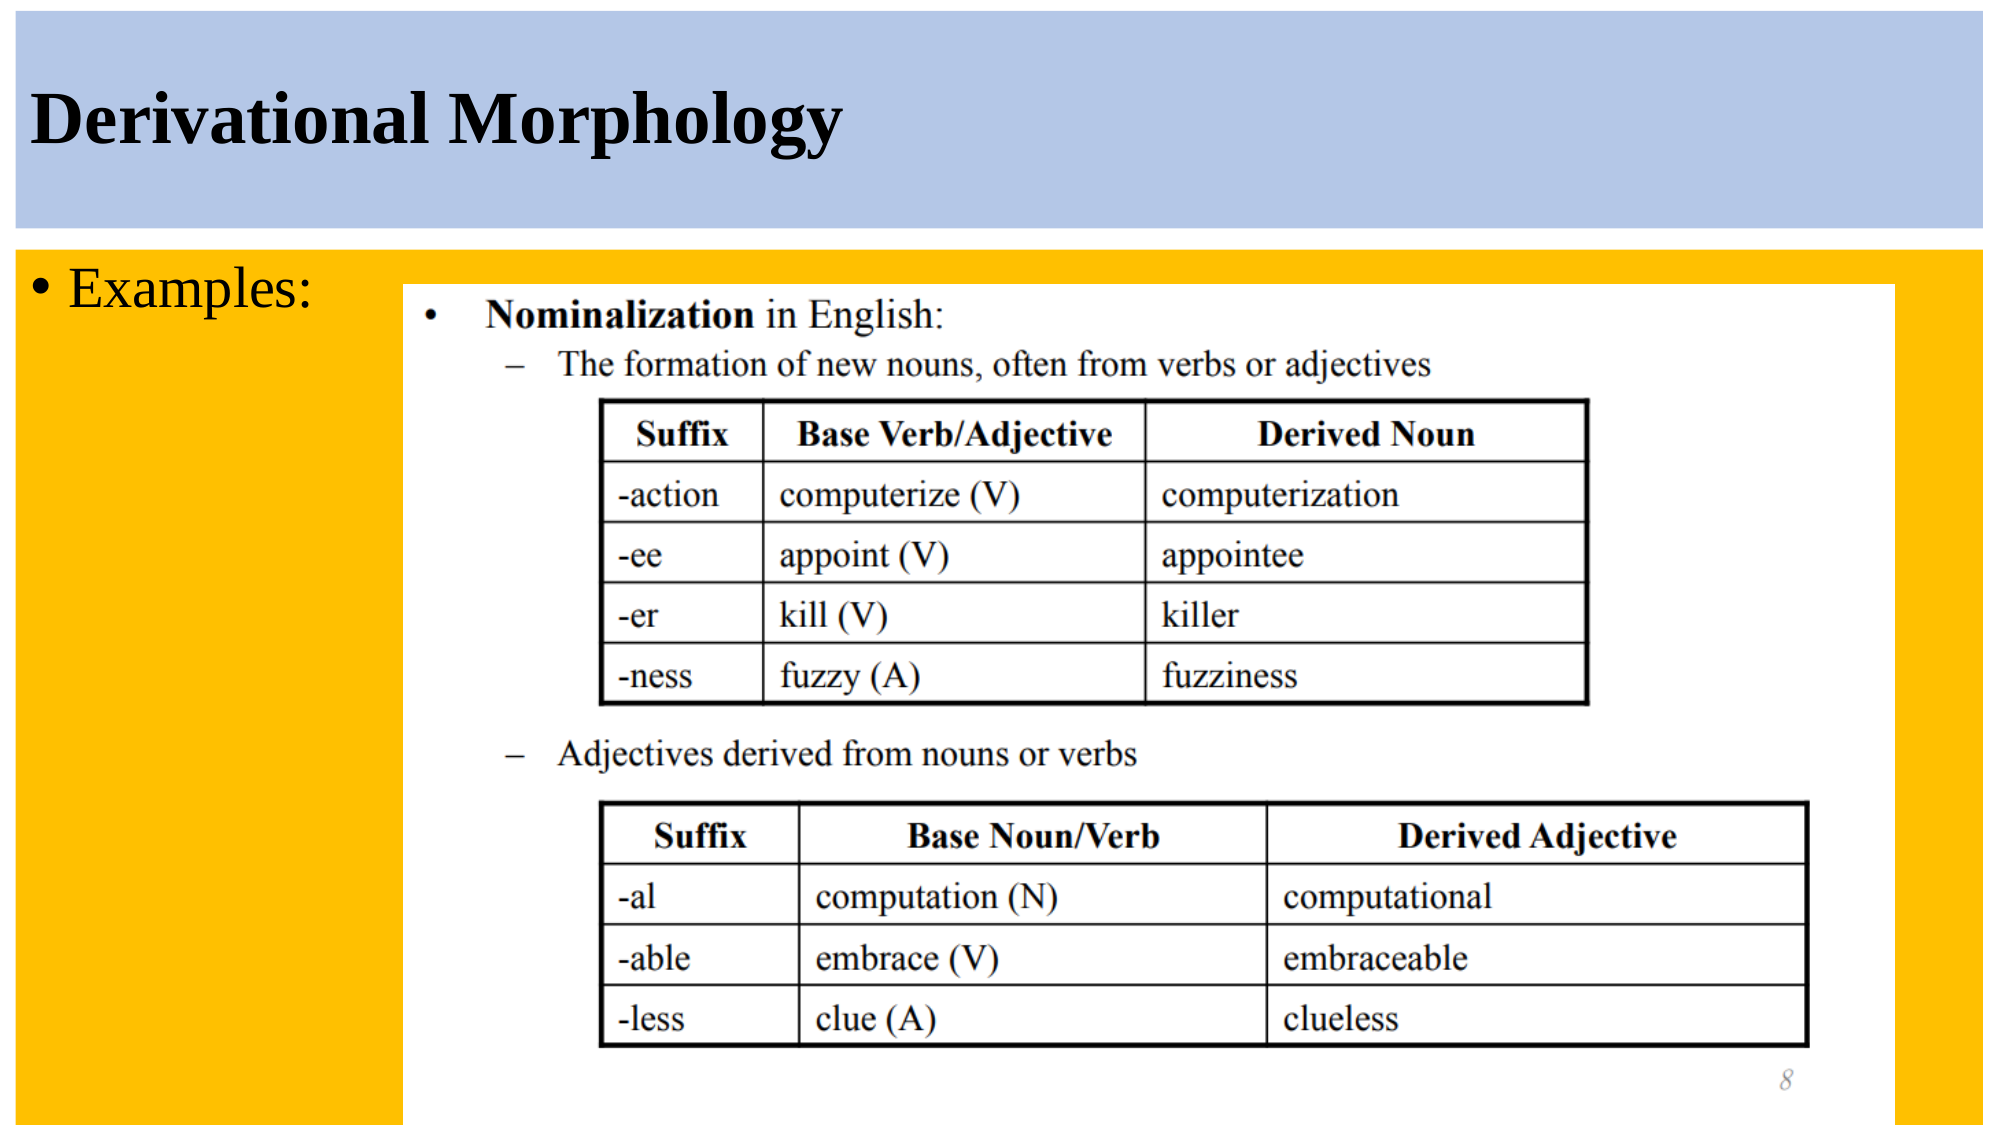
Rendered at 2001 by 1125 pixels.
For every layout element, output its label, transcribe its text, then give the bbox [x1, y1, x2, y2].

list Examples: [15, 249, 1983, 1125]
picture [403, 284, 1895, 1125]
title Derivational Morphology [15, 10, 1983, 229]
